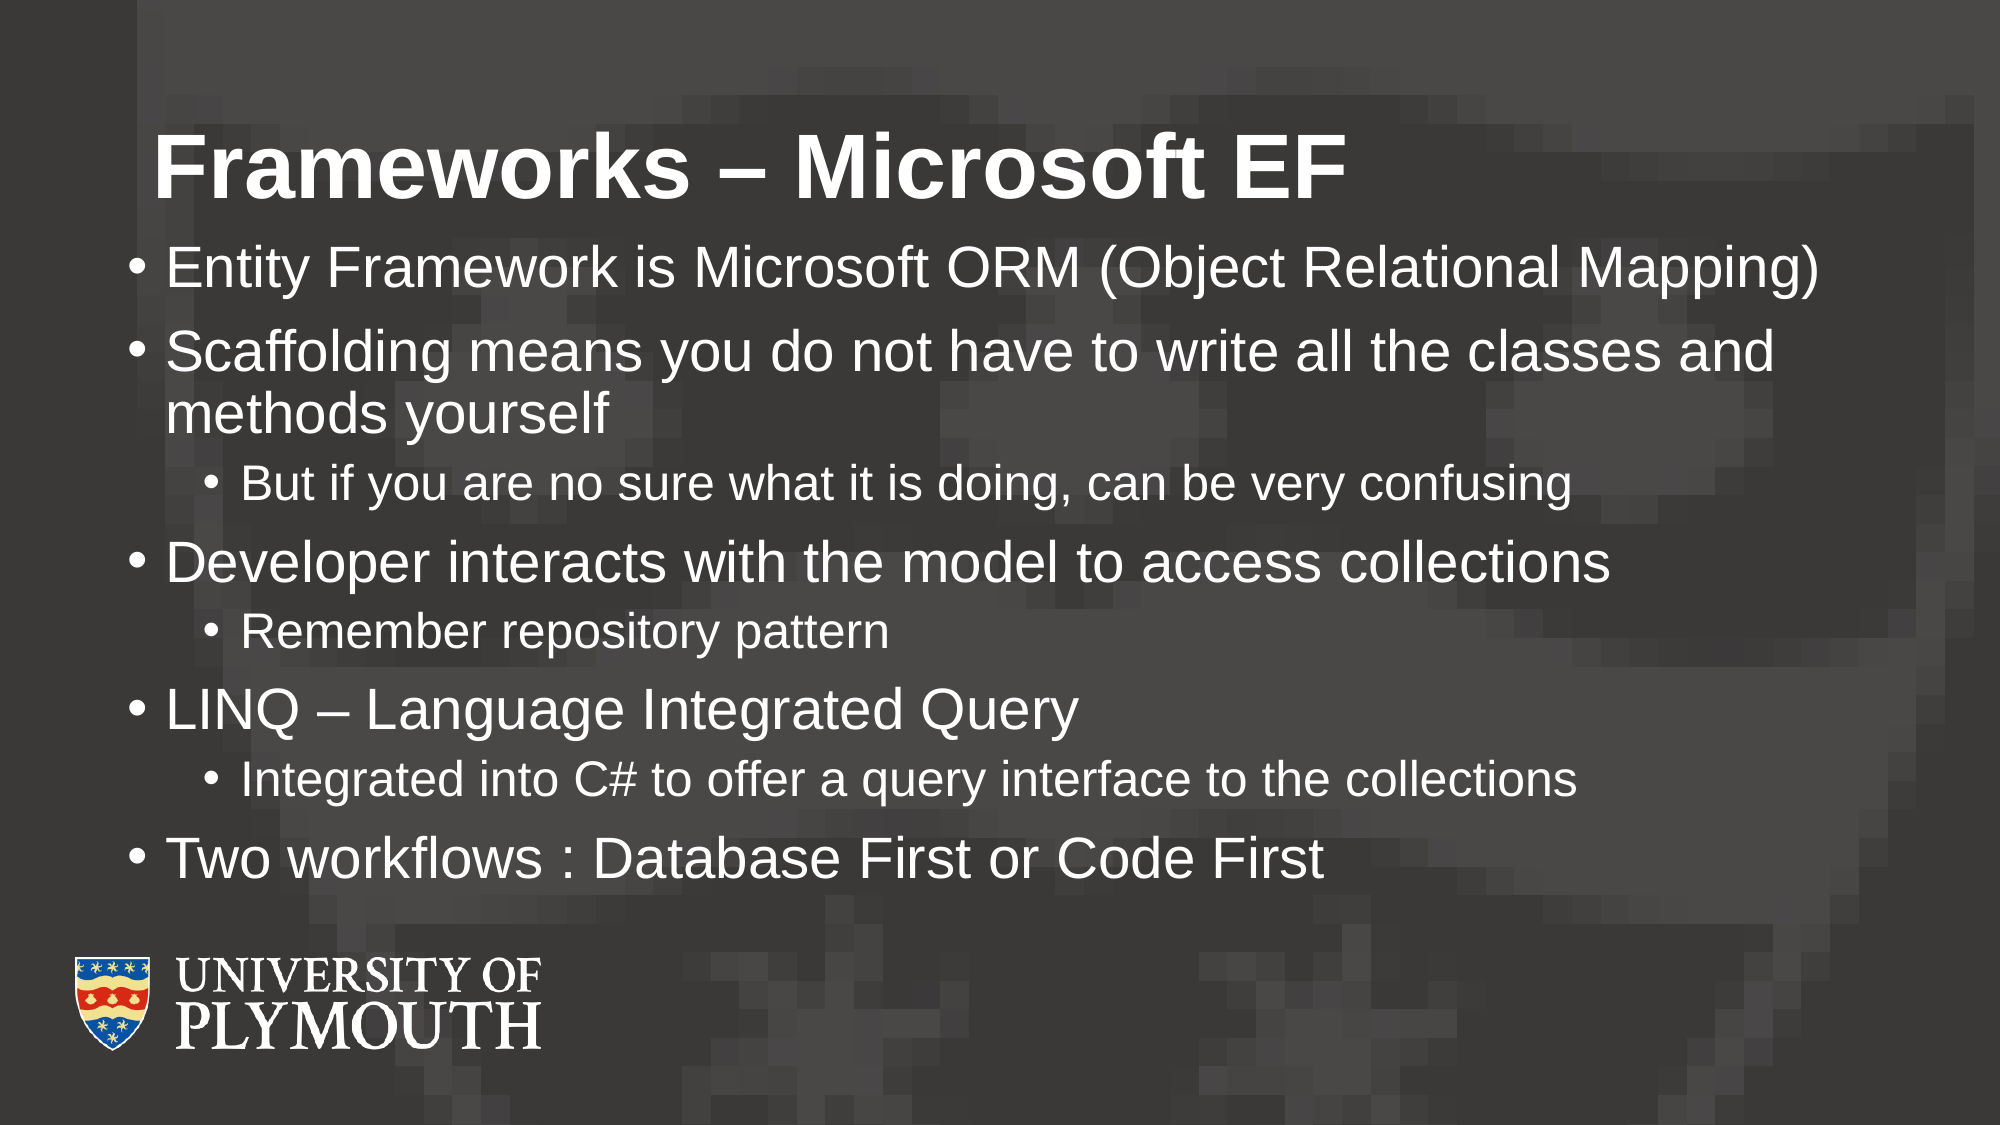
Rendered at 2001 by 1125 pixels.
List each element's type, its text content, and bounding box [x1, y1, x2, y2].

picture [75, 957, 541, 1053]
list Entity Framework is Microsoft ORM (Object Relational Mapping) Scaffolding means you do not have to write all the classes and methods yourself But if you are no sure what it is doing, can be very confusing Developer interacts with the model to access collections Remember repository pattern LINQ – Language Integrated Query Integrated into C# to offer a query interface to the collections Two workflows : Database First or Code First [112, 229, 1863, 912]
title Frameworks – Microsoft EF [137, 59, 1863, 229]
